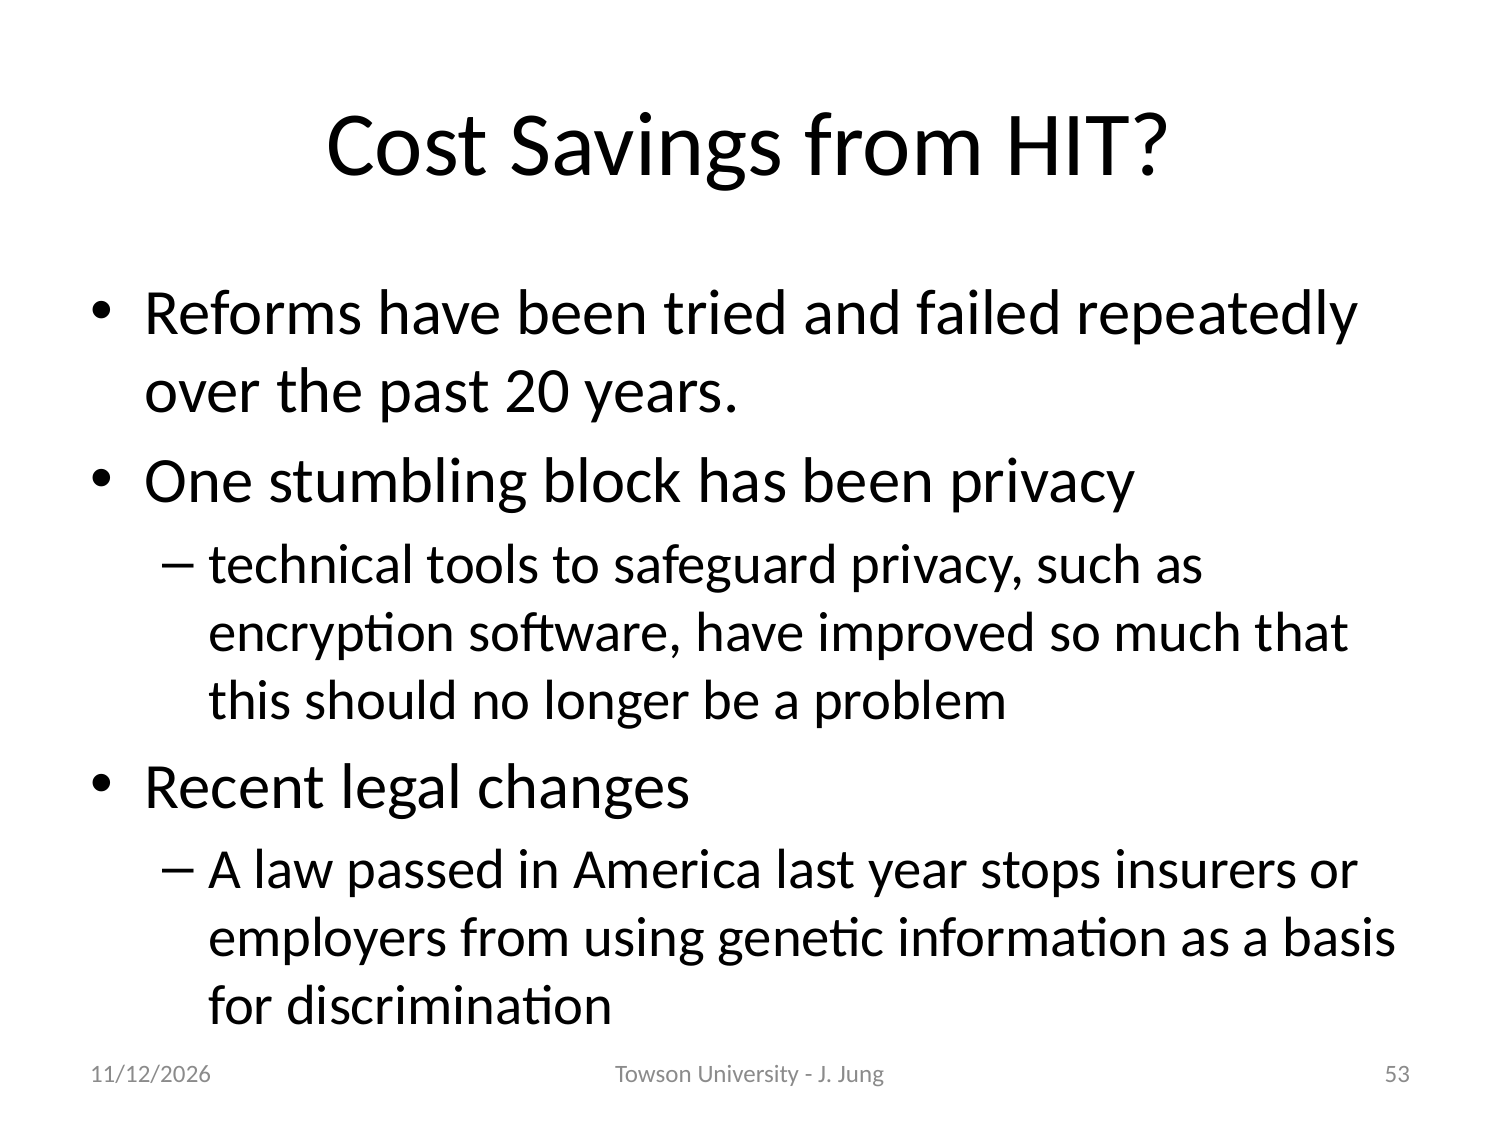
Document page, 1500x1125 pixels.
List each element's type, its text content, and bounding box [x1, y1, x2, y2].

slide_number 53 [1074, 1042, 1425, 1103]
title Cost Savings from HIT? [75, 45, 1425, 233]
footer Towson University - J. Jung [512, 1042, 988, 1103]
list Reforms have been tried and failed repeatedly over the past 20 years. One stumbling block has been privacy technical tools to safeguard privacy, such as encryption software, have improved so much that this should no longer be a problem Recent legal changes A law passed in America last year stops insurers or employers from using genetic information as a basis for discrimination [75, 262, 1425, 1050]
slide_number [75, 1042, 425, 1103]
